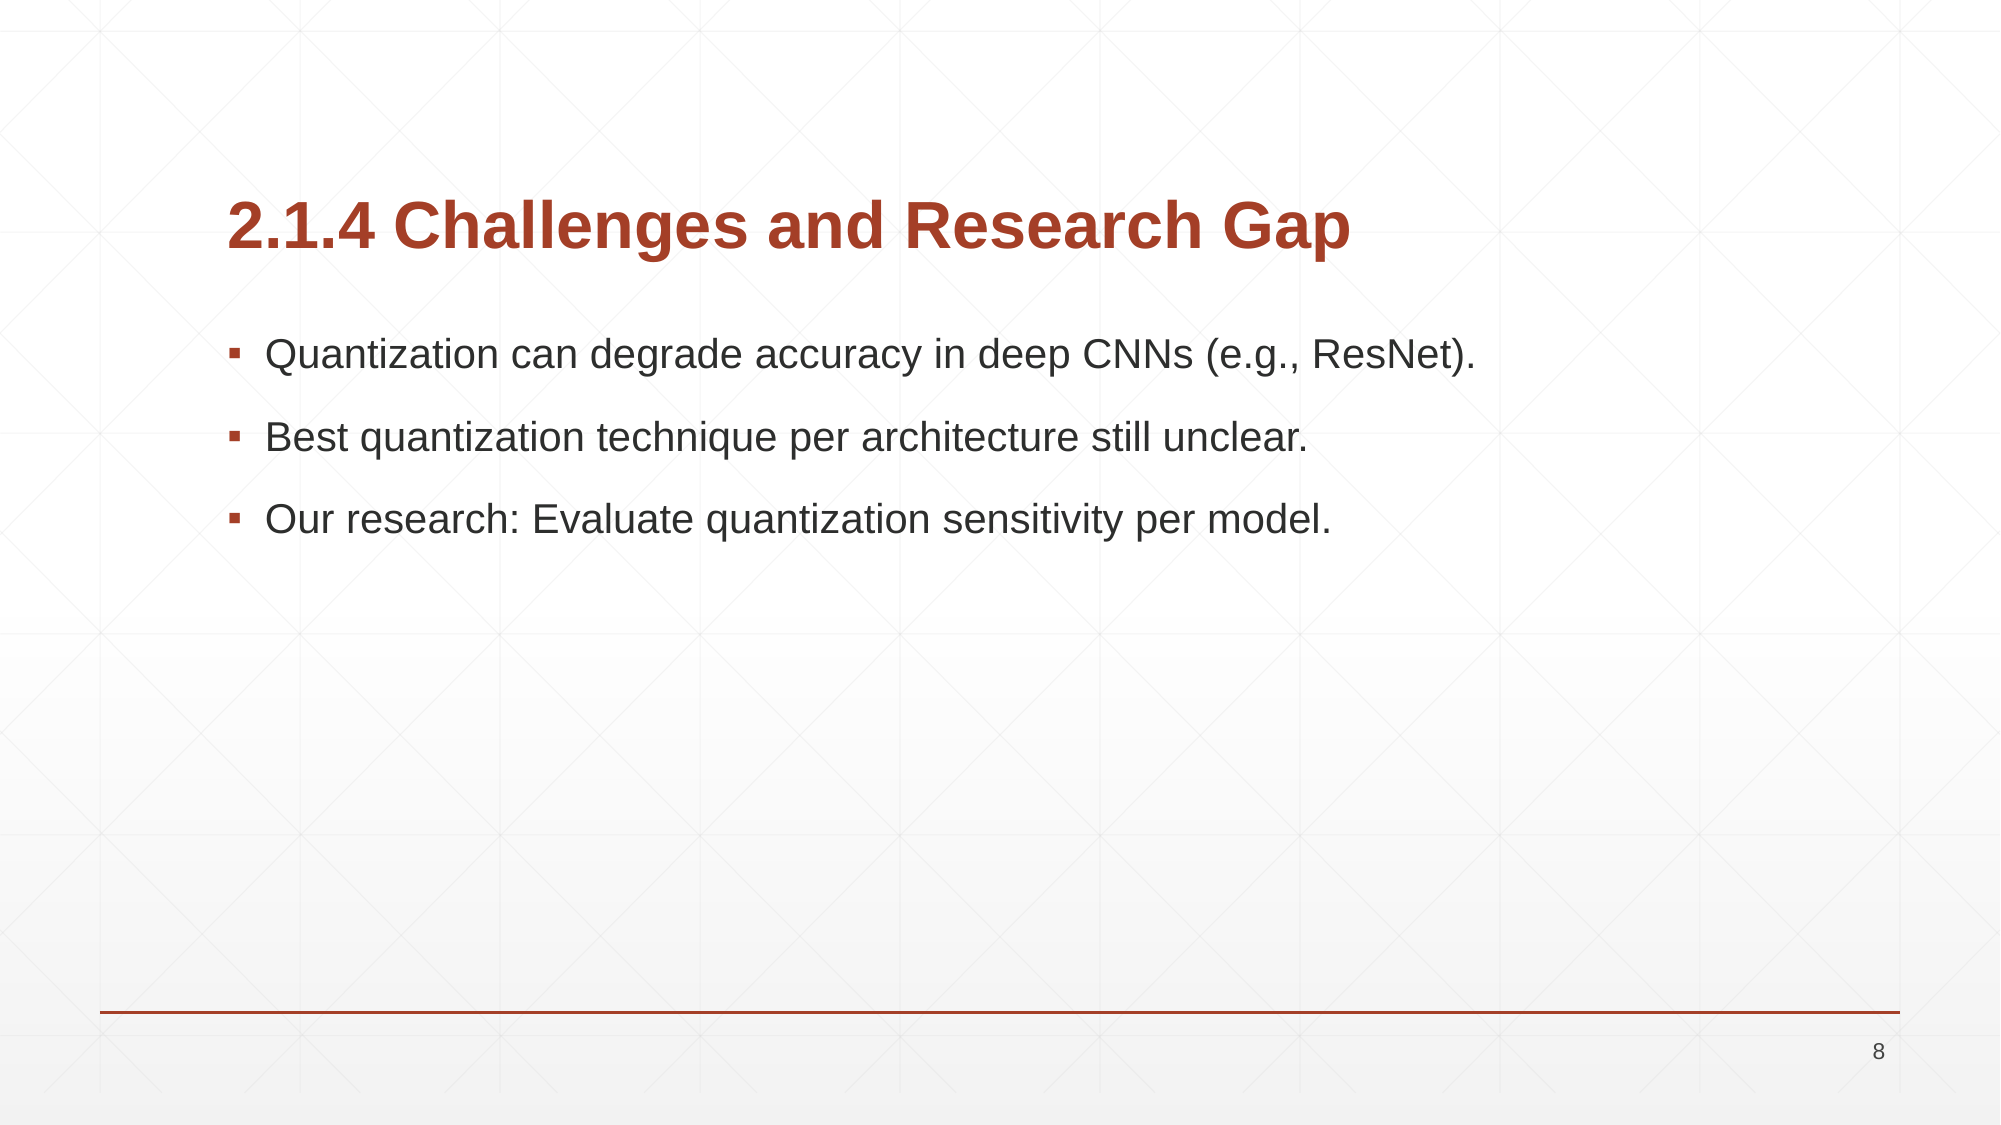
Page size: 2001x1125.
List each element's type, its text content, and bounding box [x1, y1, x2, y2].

slide_number 8 [1749, 1031, 1901, 1069]
list Quantization can degrade accuracy in deep CNNs (e.g., ResNet). Best quantization technique per architecture still unclear. Our research: Evaluate quantization sensitivity per model. [212, 324, 1788, 950]
title 2.1.4 Challenges and Research Gap [212, 82, 1788, 271]
